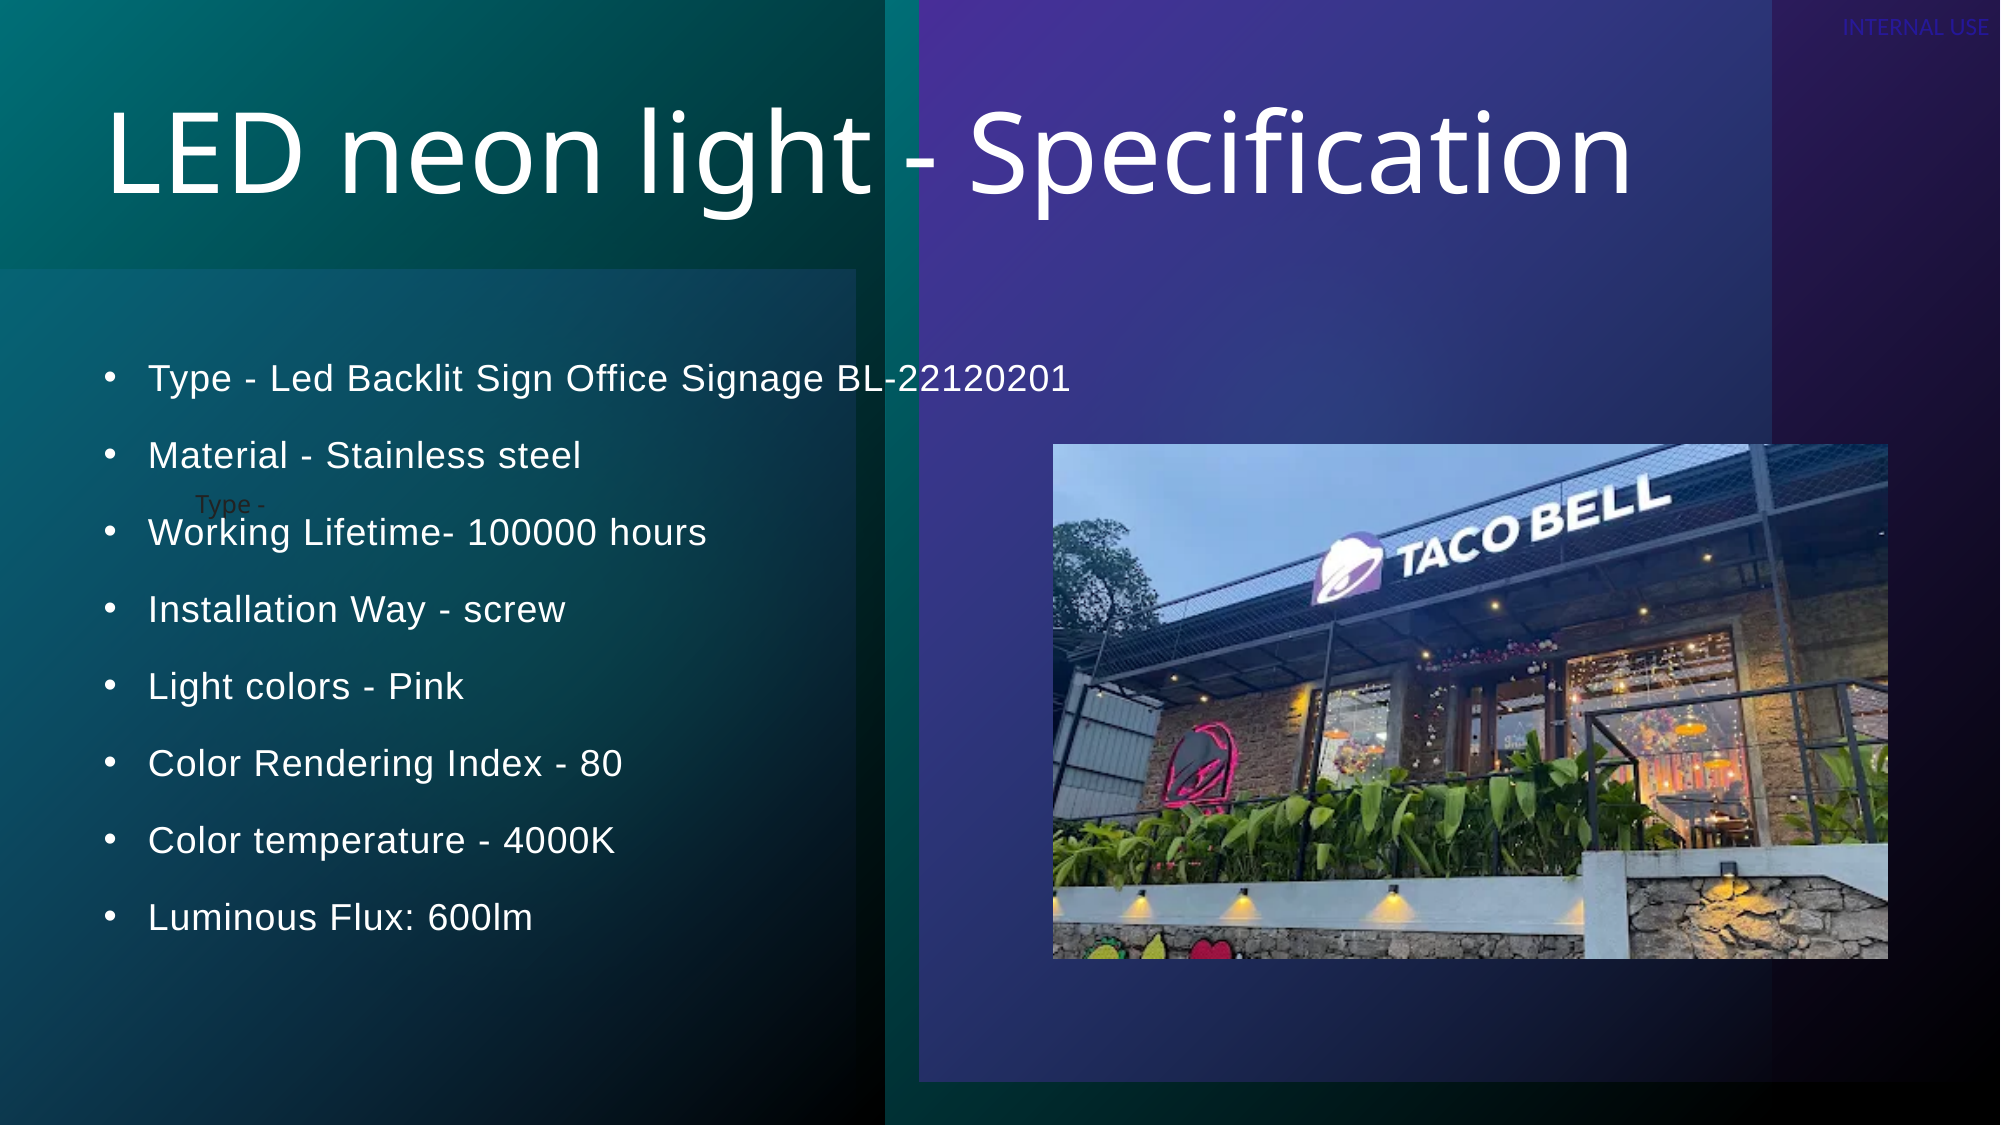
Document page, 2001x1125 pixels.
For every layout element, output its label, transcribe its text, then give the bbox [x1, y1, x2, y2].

title LED neon light - Specification [88, 88, 1910, 386]
picture [1053, 444, 1888, 959]
list Type - Led Backlit Sign Office Signage BL-22120201 Material - Stainless steel Working Lifetime- 100000 hours Installation Way - screw Light colors - Pink Color Rendering Index - 80 Color temperature - 4000K Luminous Flux: 600lm [88, 334, 1344, 877]
